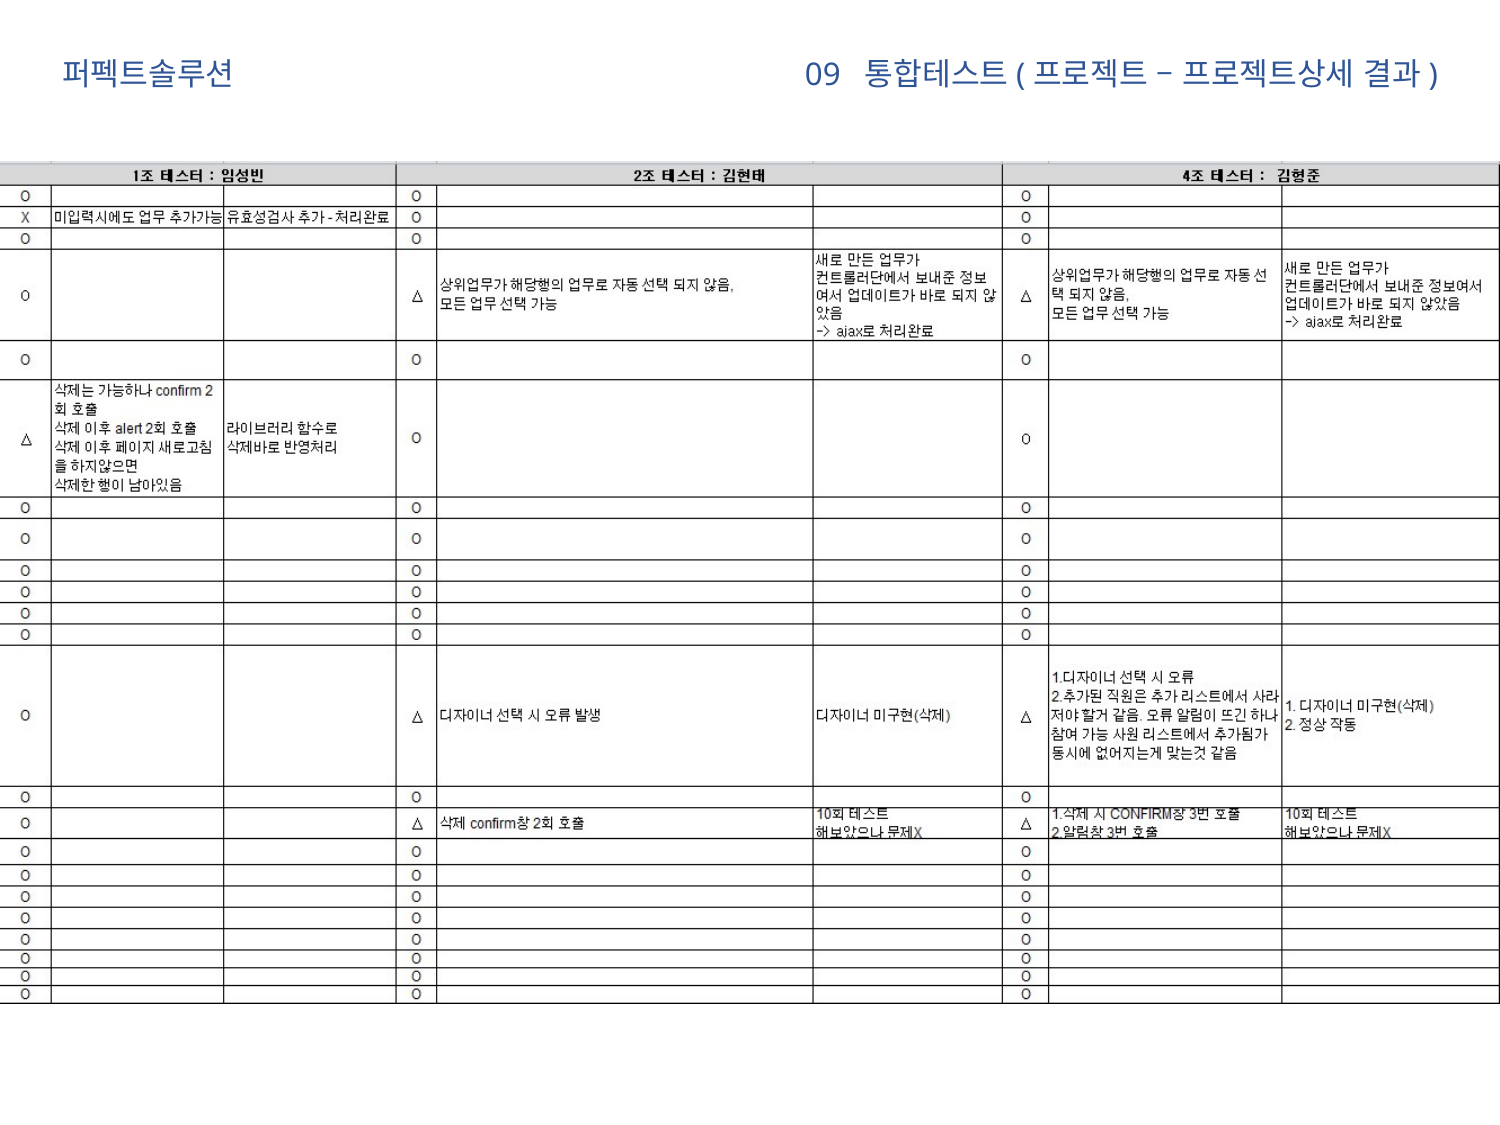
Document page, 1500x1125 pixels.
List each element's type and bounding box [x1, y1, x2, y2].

picture [0, 161, 1500, 1004]
text_box [760, 47, 1453, 100]
text_box [47, 47, 488, 100]
